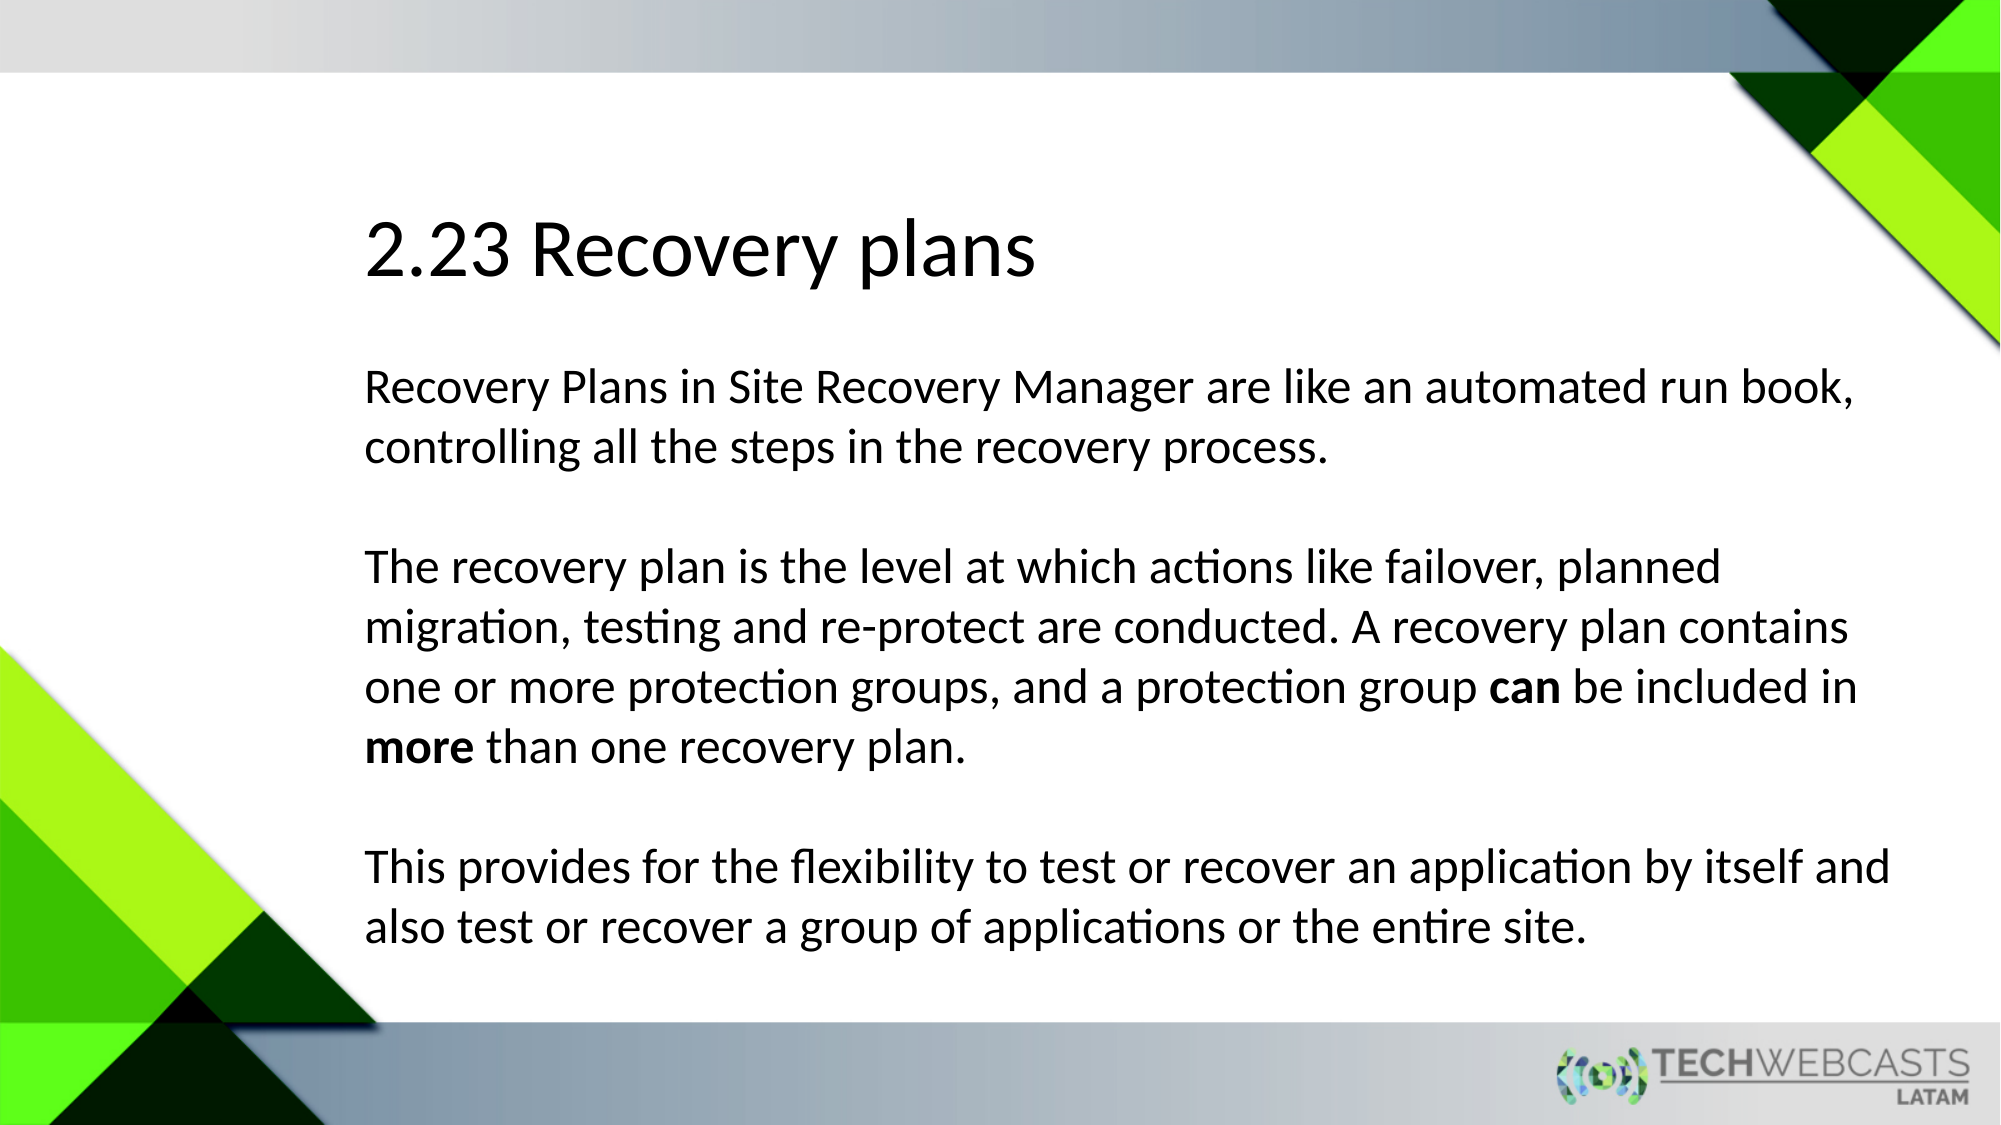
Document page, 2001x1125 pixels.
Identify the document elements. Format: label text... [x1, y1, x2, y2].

text_box 2.23 Recovery plans Recovery Plans in Site Recovery Manager are like an automated run book, controlling all the steps in the recovery process. The recovery plan is the level at which actions like failover, planned migration, testing and re-protect are conducted. A recovery plan contains one or more protection groups, and a protection group can be included in more than one recovery plan. This provides for the flexibility to test or recover an application by itself and also test or recover a group of applications or the entire site. [349, 186, 1924, 961]
picture [0, 0, 2001, 1125]
